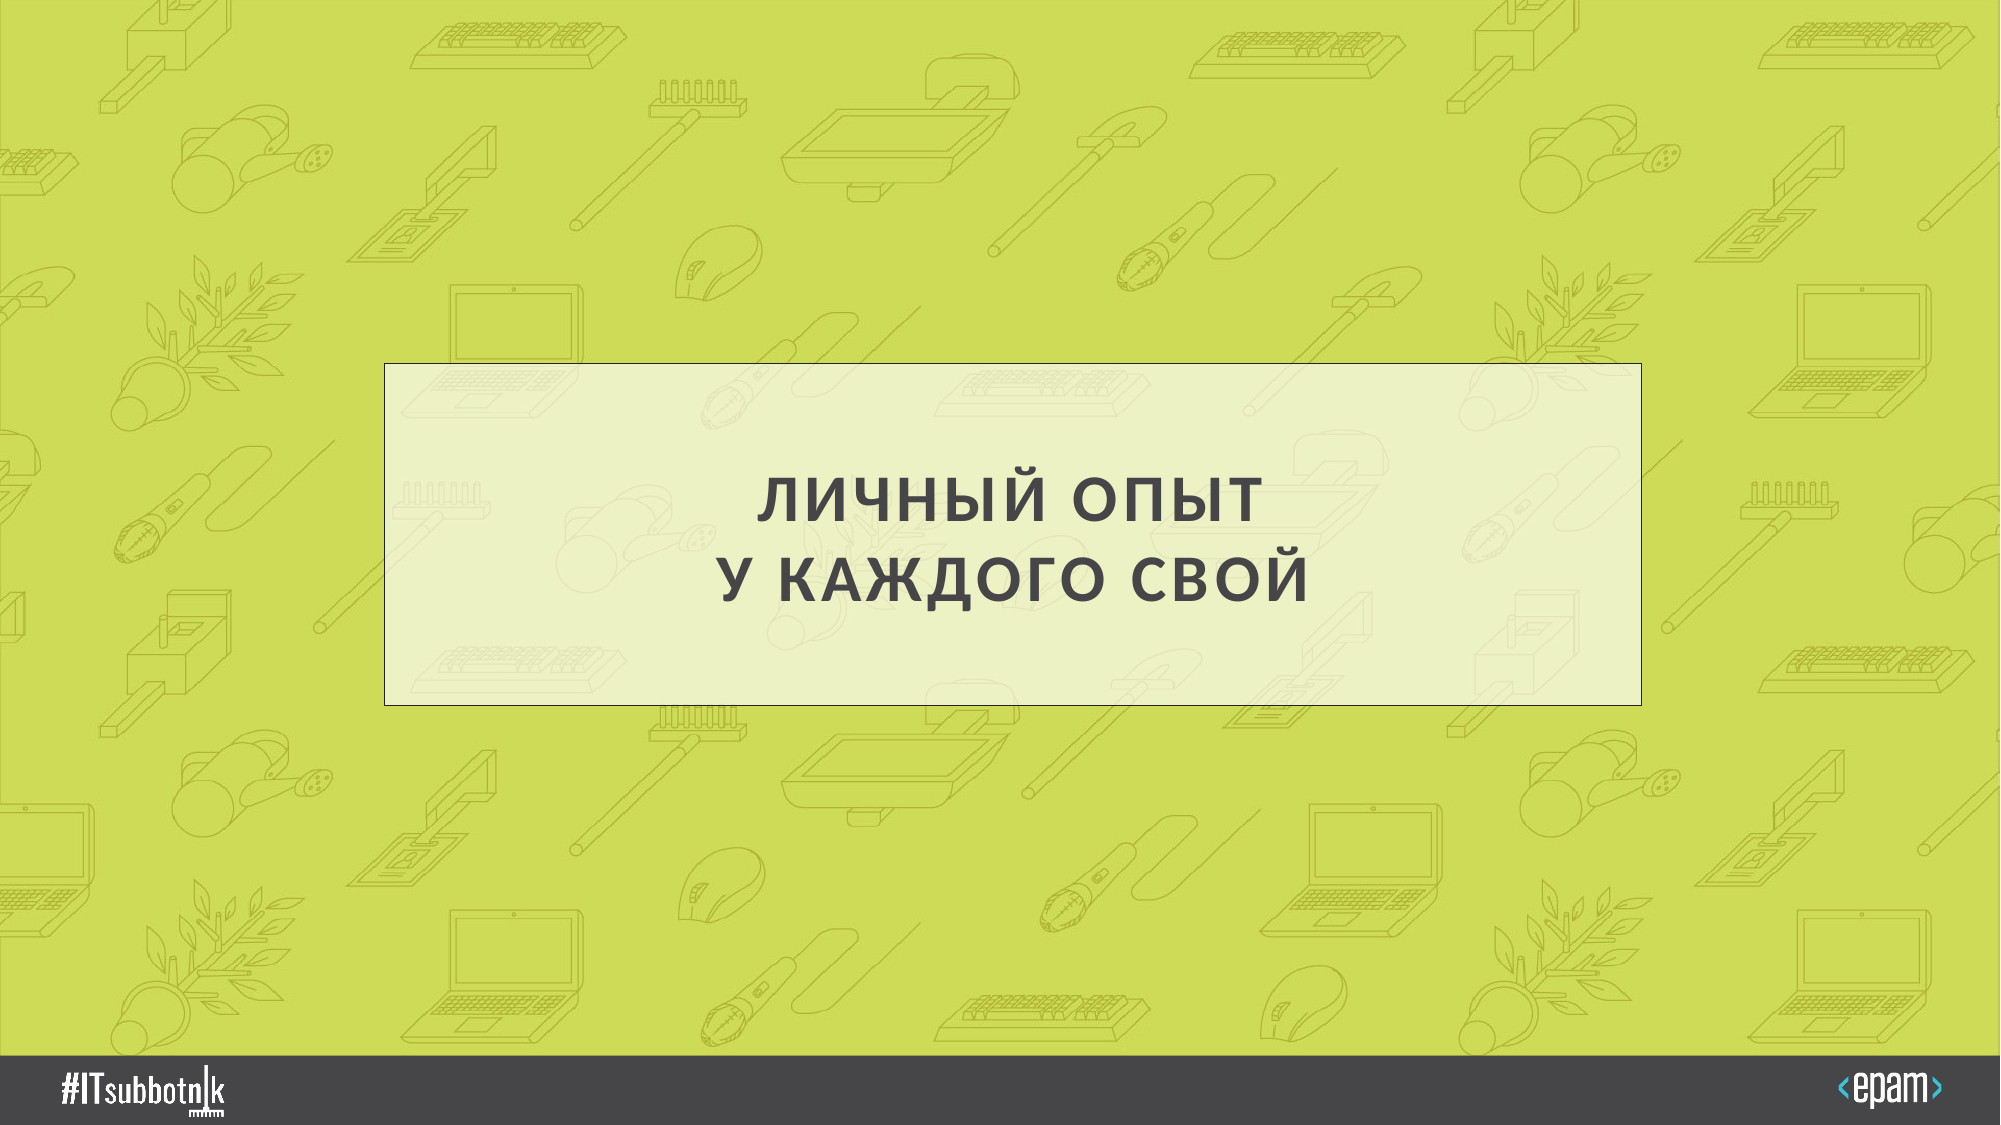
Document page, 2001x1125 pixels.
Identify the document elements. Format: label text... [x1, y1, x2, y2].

title Личный опыт у каждого свой [384, 363, 1642, 706]
picture [0, 0, 2000, 1125]
